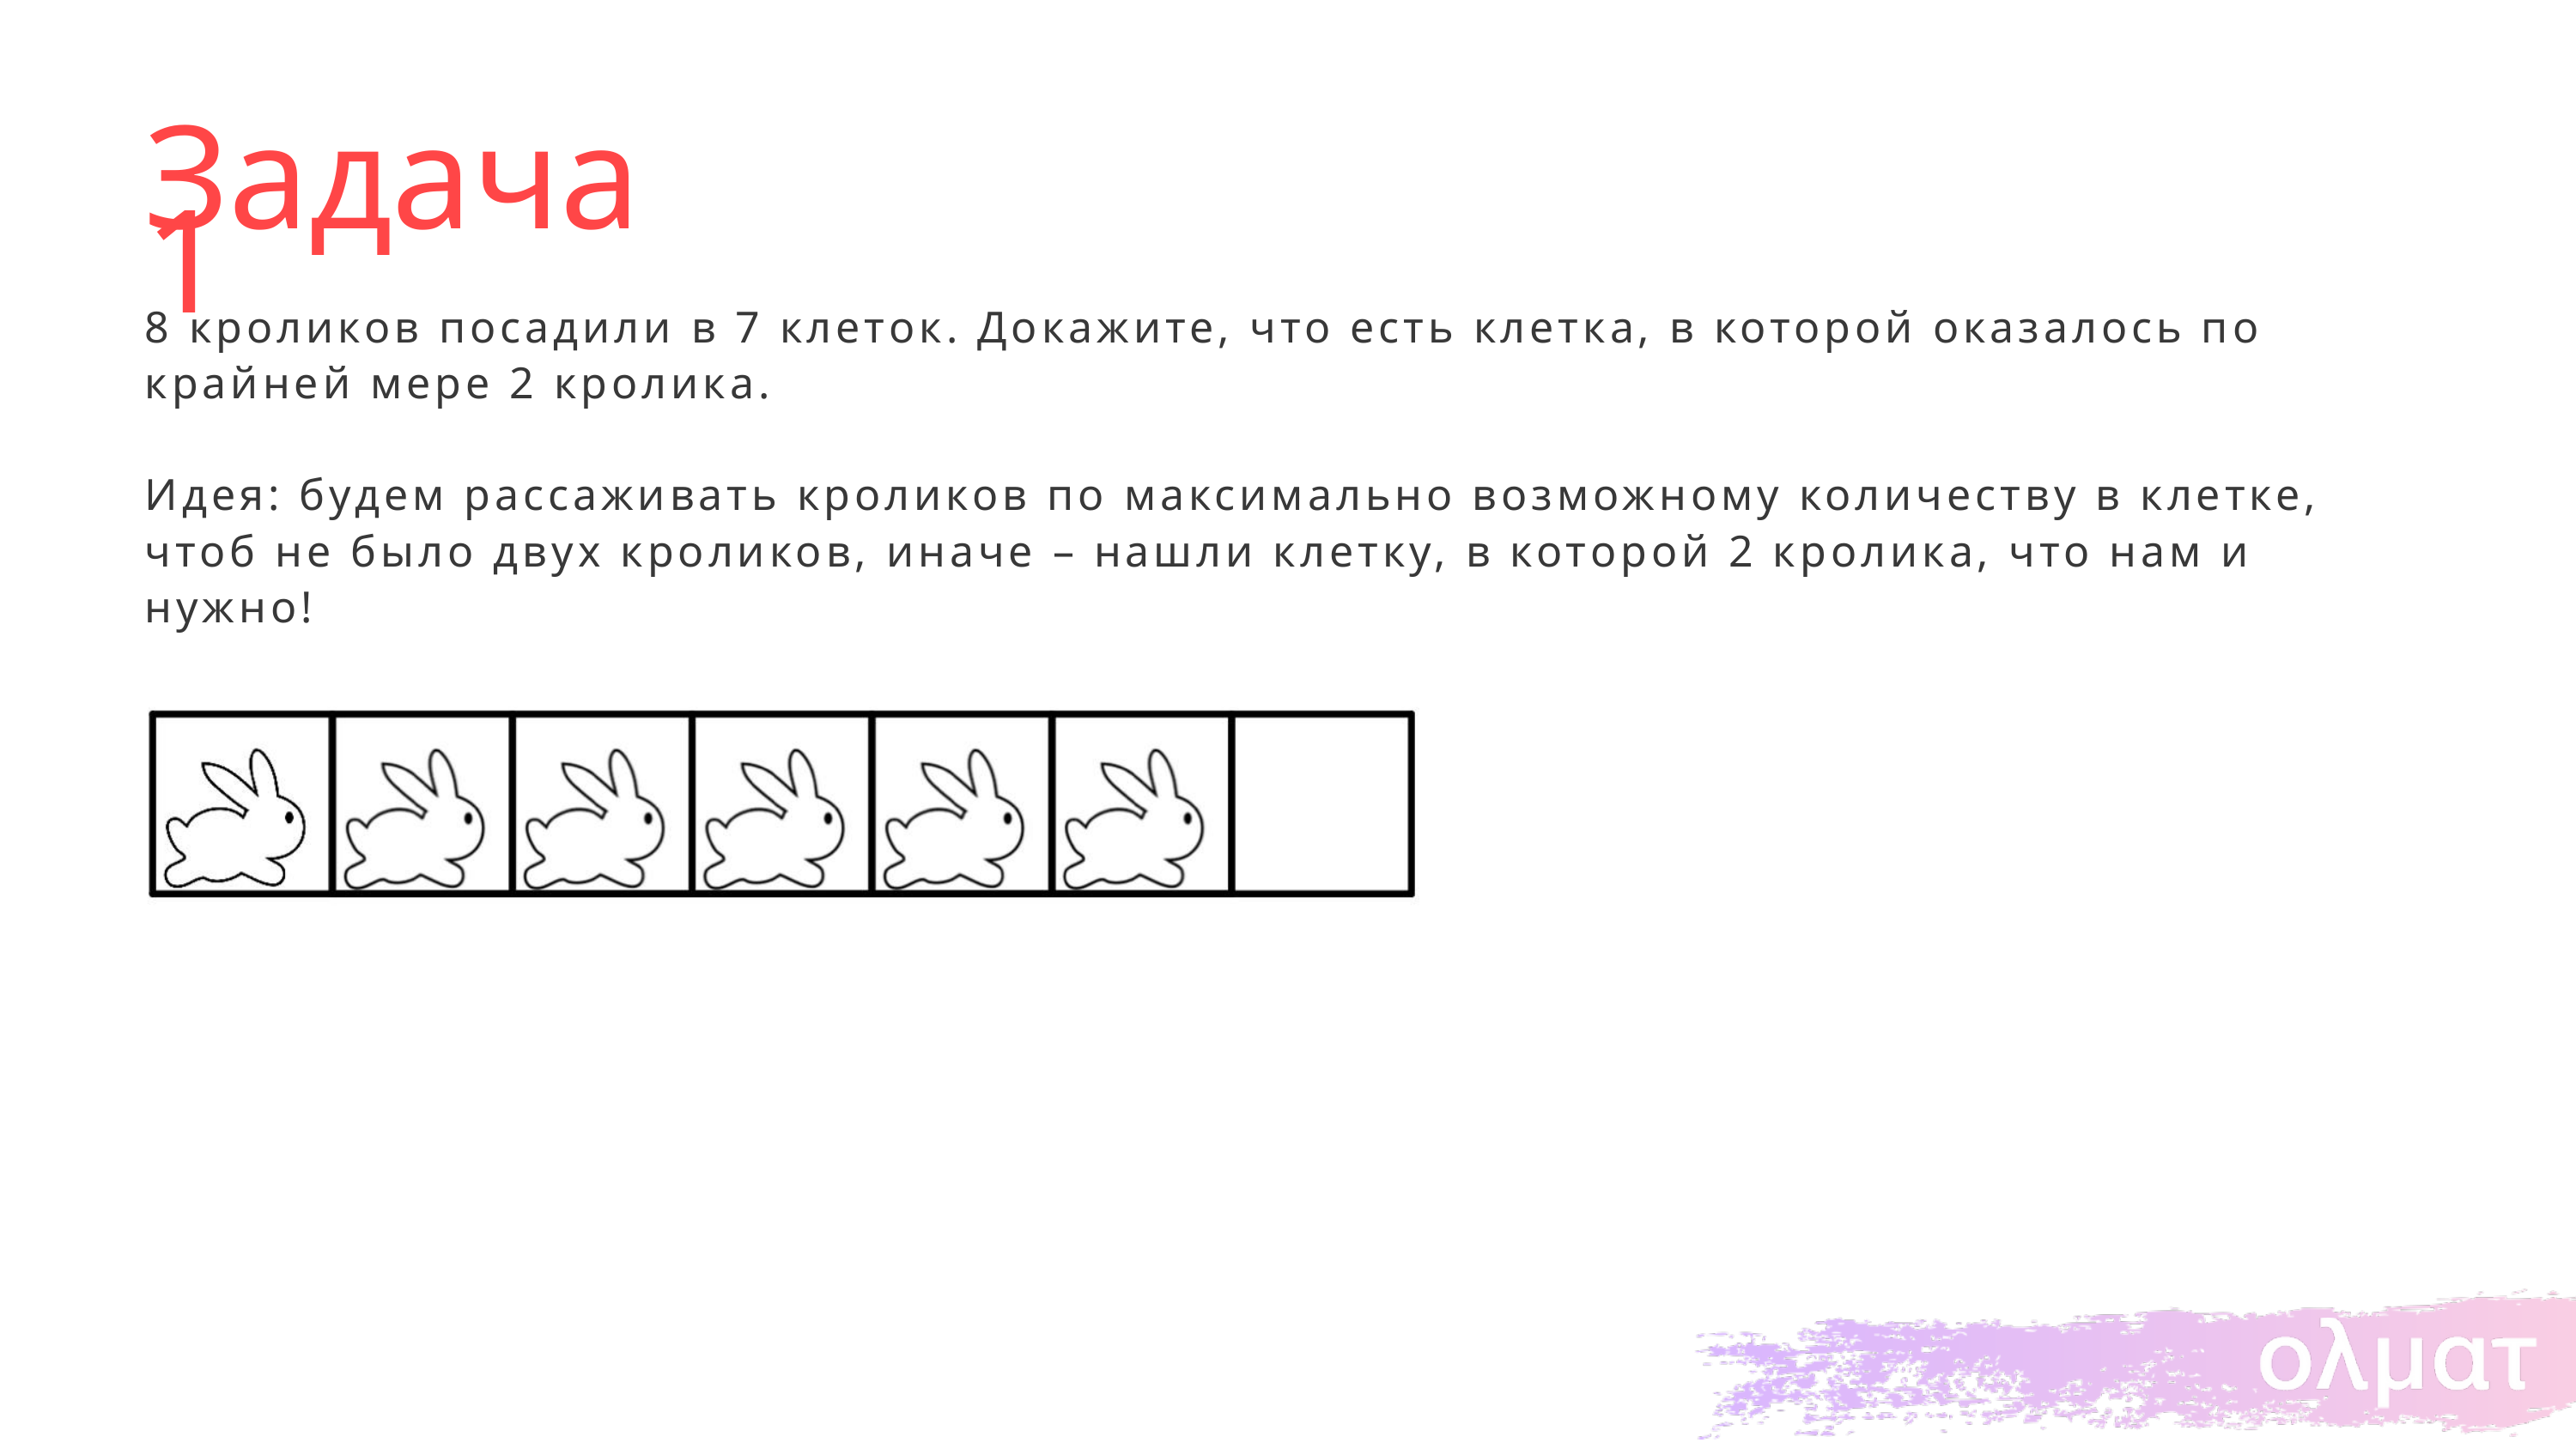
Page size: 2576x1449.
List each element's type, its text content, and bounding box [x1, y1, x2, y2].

picture [96, 655, 1471, 961]
text_box Задача 1 [144, 173, 754, 342]
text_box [1690, 1287, 2576, 1440]
text_box 8 кроликов посадили в 7 клеток. Докажите, что есть клетка, в которой оказалось по крайней мере 2 кролика. Идея: будем рассаживать кроликов по максимально возможному количеству в клетке, чтоб не было двух кроликов, иначе – нашли клетку, в которой 2 кролика, что нам и нужно! [144, 295, 2338, 632]
